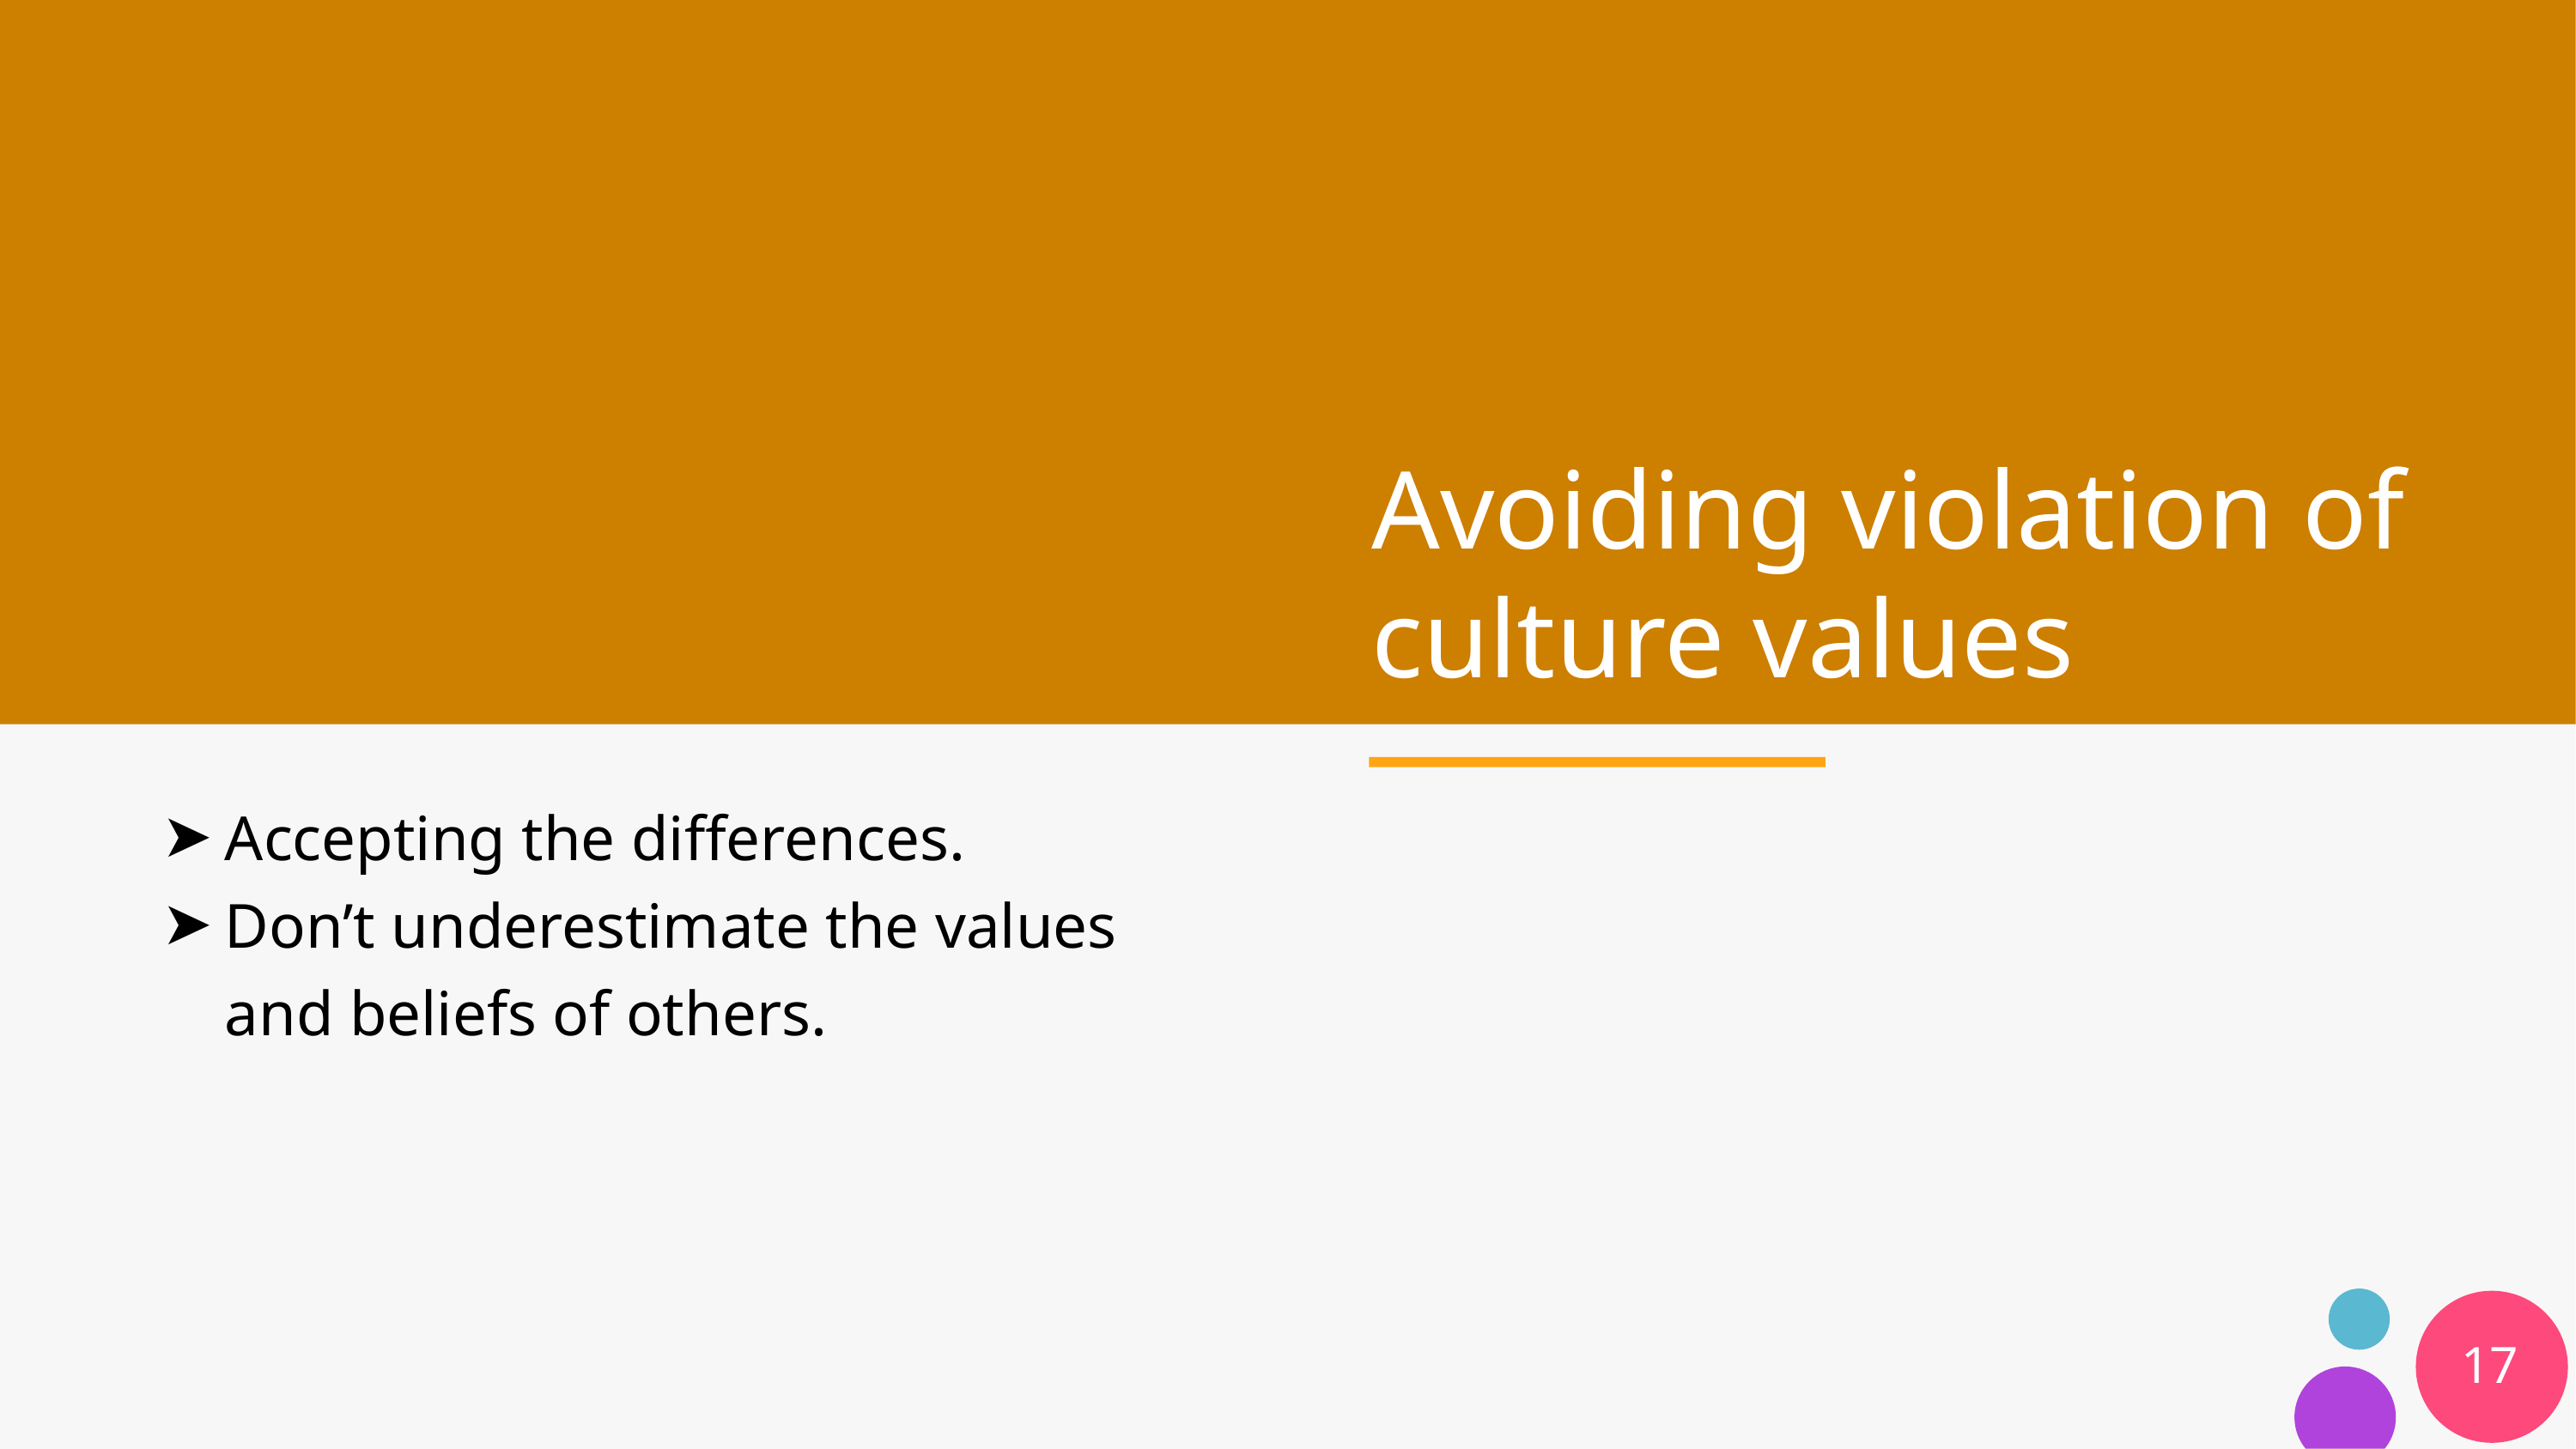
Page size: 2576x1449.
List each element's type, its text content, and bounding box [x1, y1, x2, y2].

title Avoiding violation of culture values [1348, 117, 2475, 711]
list Accepting the differences. Don’t underestimate the values and beliefs of others. [137, 773, 1264, 1199]
slide_number ‹#› [2414, 1328, 2567, 1406]
